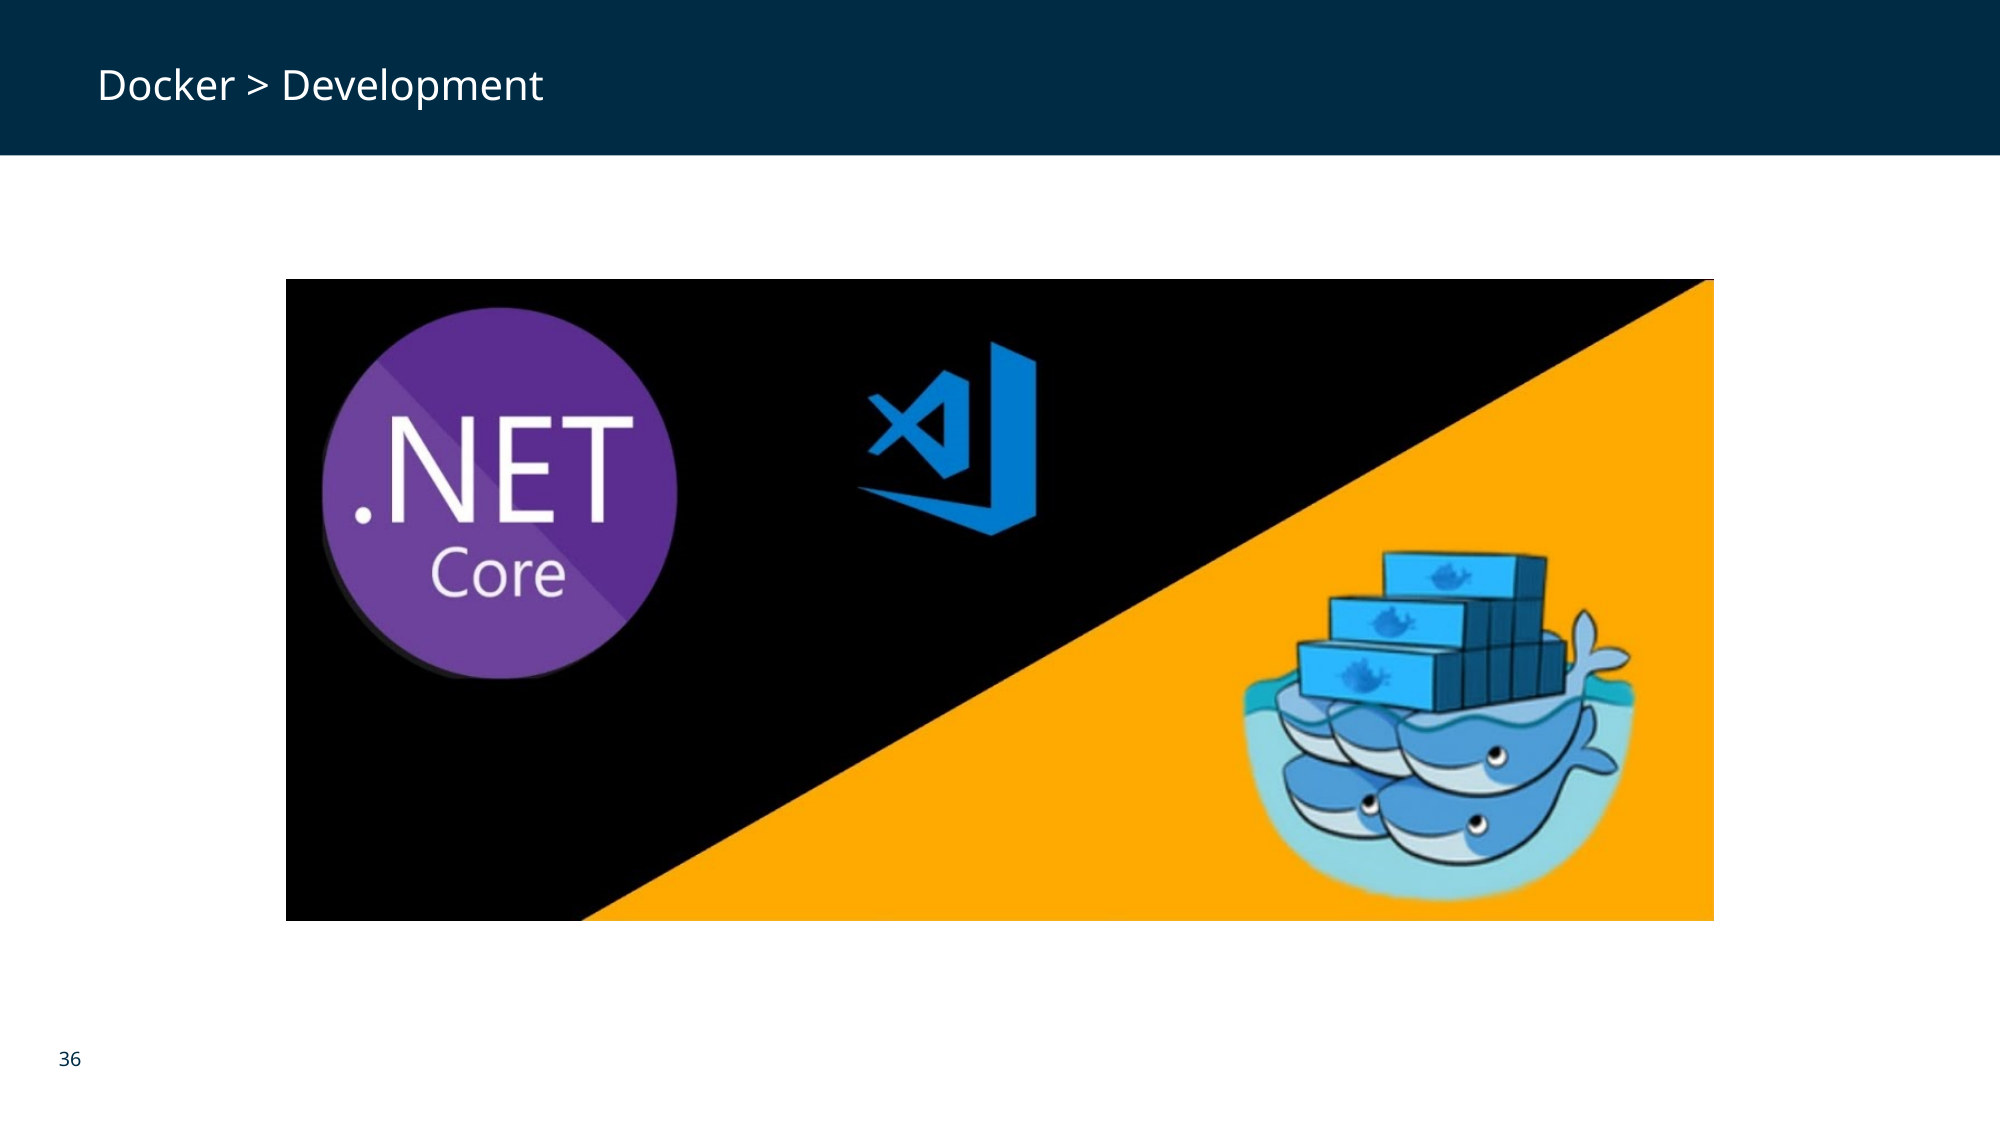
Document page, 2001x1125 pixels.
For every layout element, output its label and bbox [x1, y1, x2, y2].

text_box [0, 0, 2000, 156]
picture [286, 279, 1714, 921]
